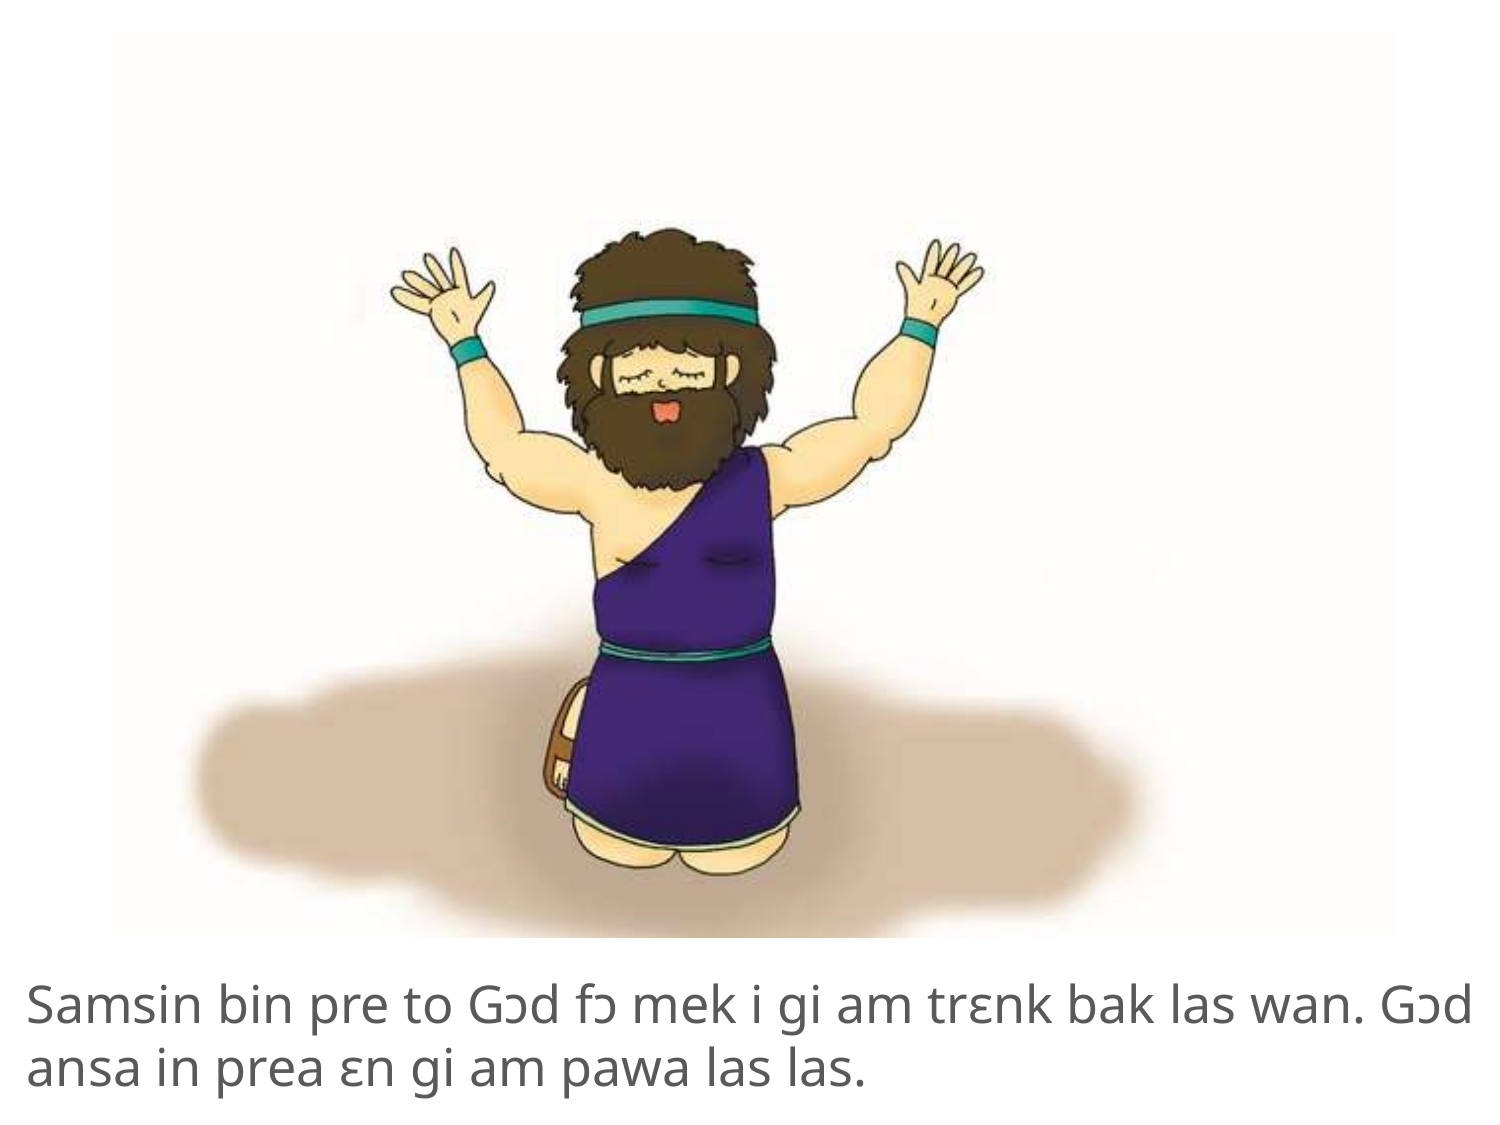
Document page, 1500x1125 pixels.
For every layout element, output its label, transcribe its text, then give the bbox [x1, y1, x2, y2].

text_box Samsin bin pre to Gɔd fɔ mek i gi am trɛnk bak las wan. Gɔd ansa in prea ɛn gi am pawa las las. [11, 964, 1498, 1104]
picture [113, 30, 1396, 938]
